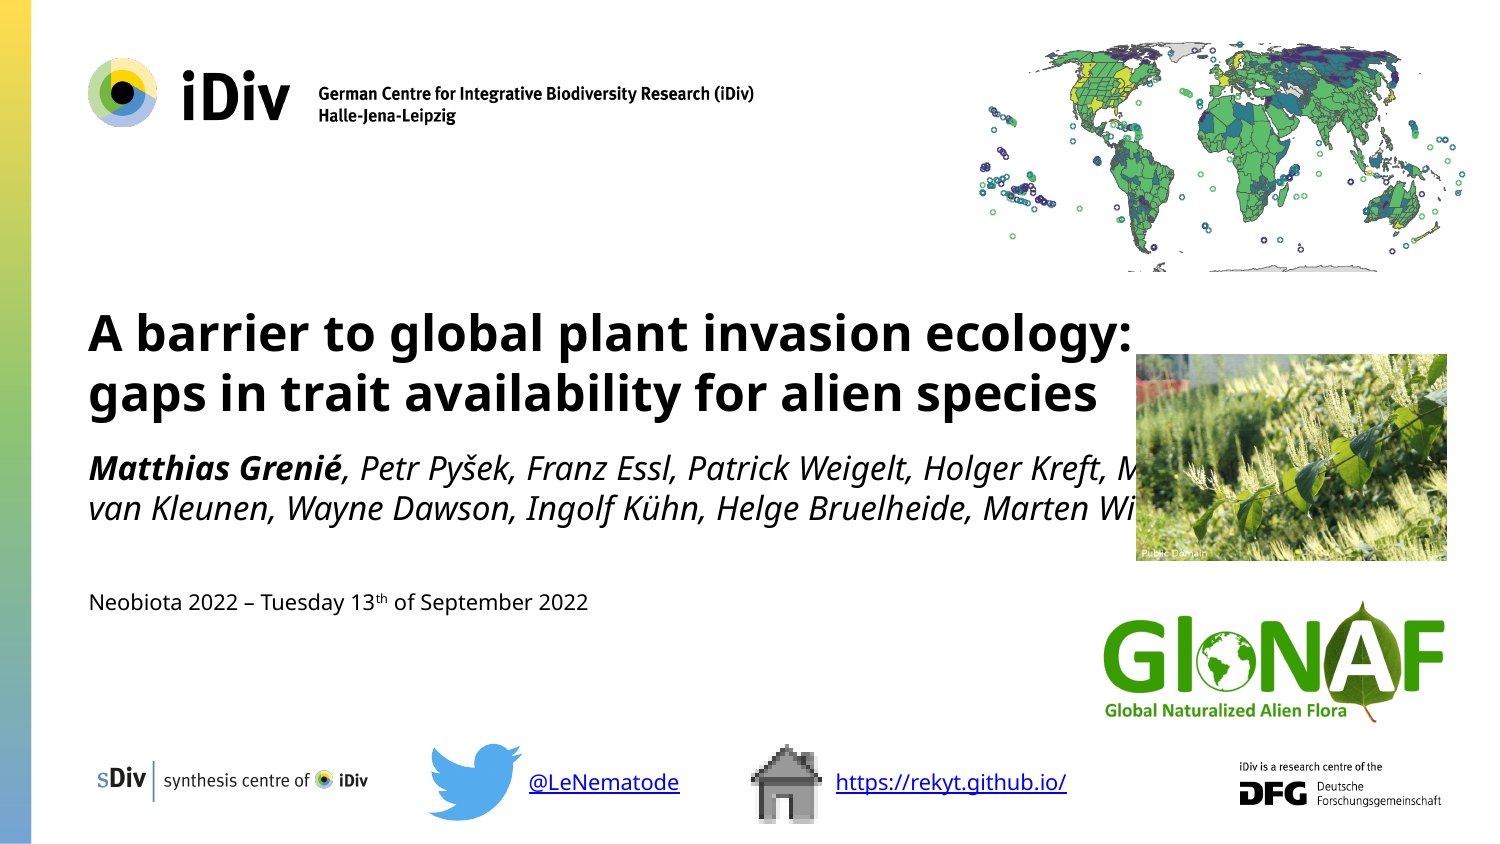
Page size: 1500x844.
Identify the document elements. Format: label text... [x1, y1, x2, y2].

text_box Neobiota 2022 – Tuesday 13th of September 2022 [88, 588, 1211, 664]
picture [0, 0, 1500, 844]
text_box A barrier to global plant invasion ecology: gaps in trait availability for alien species [88, 244, 1211, 422]
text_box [743, 740, 1109, 824]
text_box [427, 743, 703, 821]
text_box Matthias Grenié, Petr Pyšek, Franz Essl, Patrick Weigelt, Holger Kreft, Mark van Kleunen, Wayne Dawson, Ingolf Kühn, Helge Bruelheide, Marten Winter [88, 447, 1132, 565]
